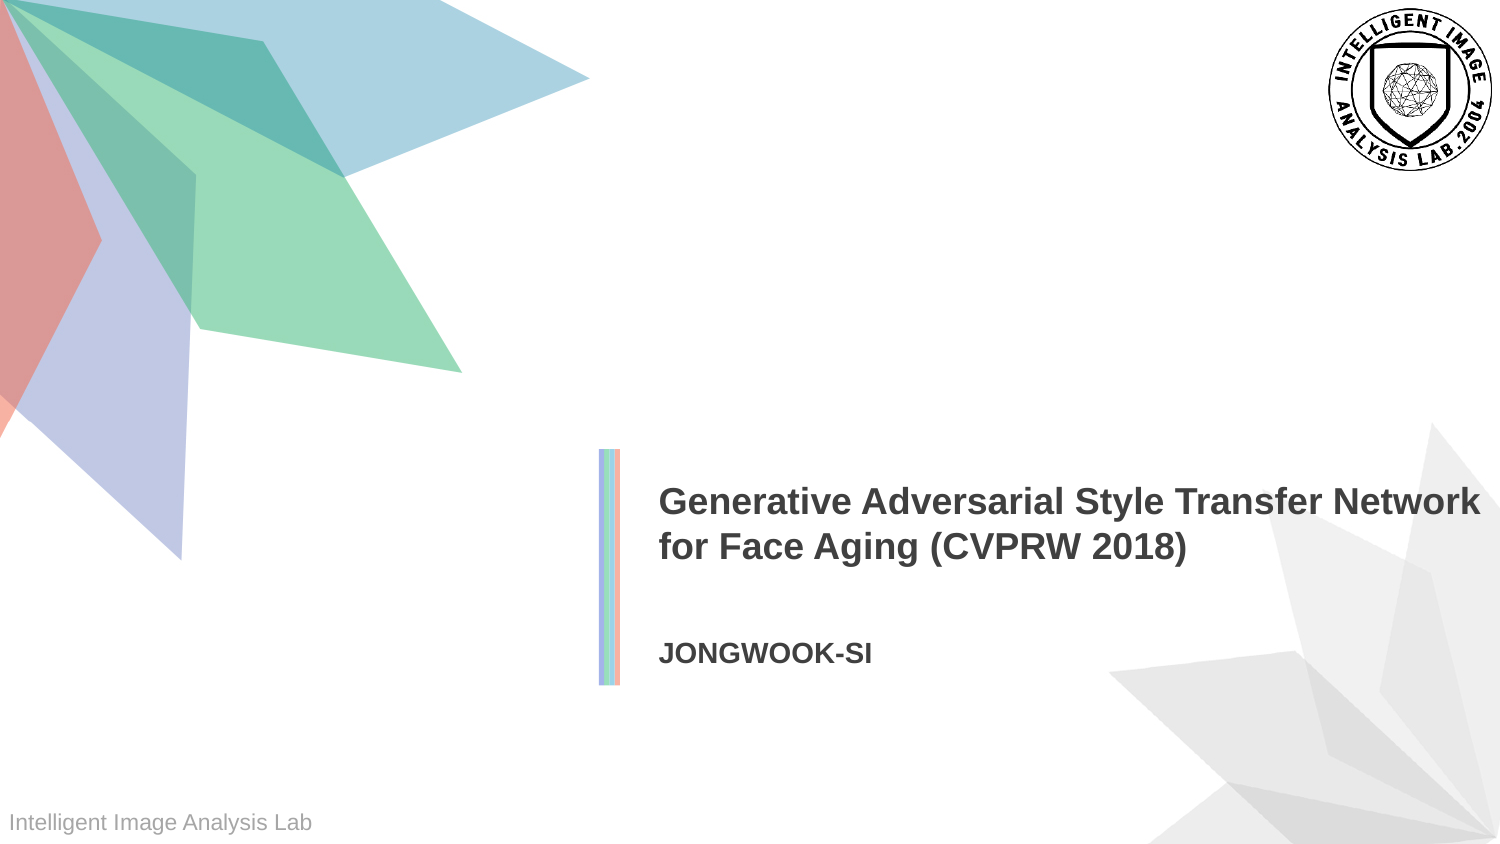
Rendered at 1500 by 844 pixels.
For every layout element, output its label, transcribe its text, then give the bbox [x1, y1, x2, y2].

picture [0, 0, 1500, 844]
list JONGWOOK-SI [643, 610, 1500, 694]
list Generative Adversarial Style Transfer Network for Face Aging (CVPRW 2018) [643, 433, 1500, 610]
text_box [598, 448, 621, 686]
